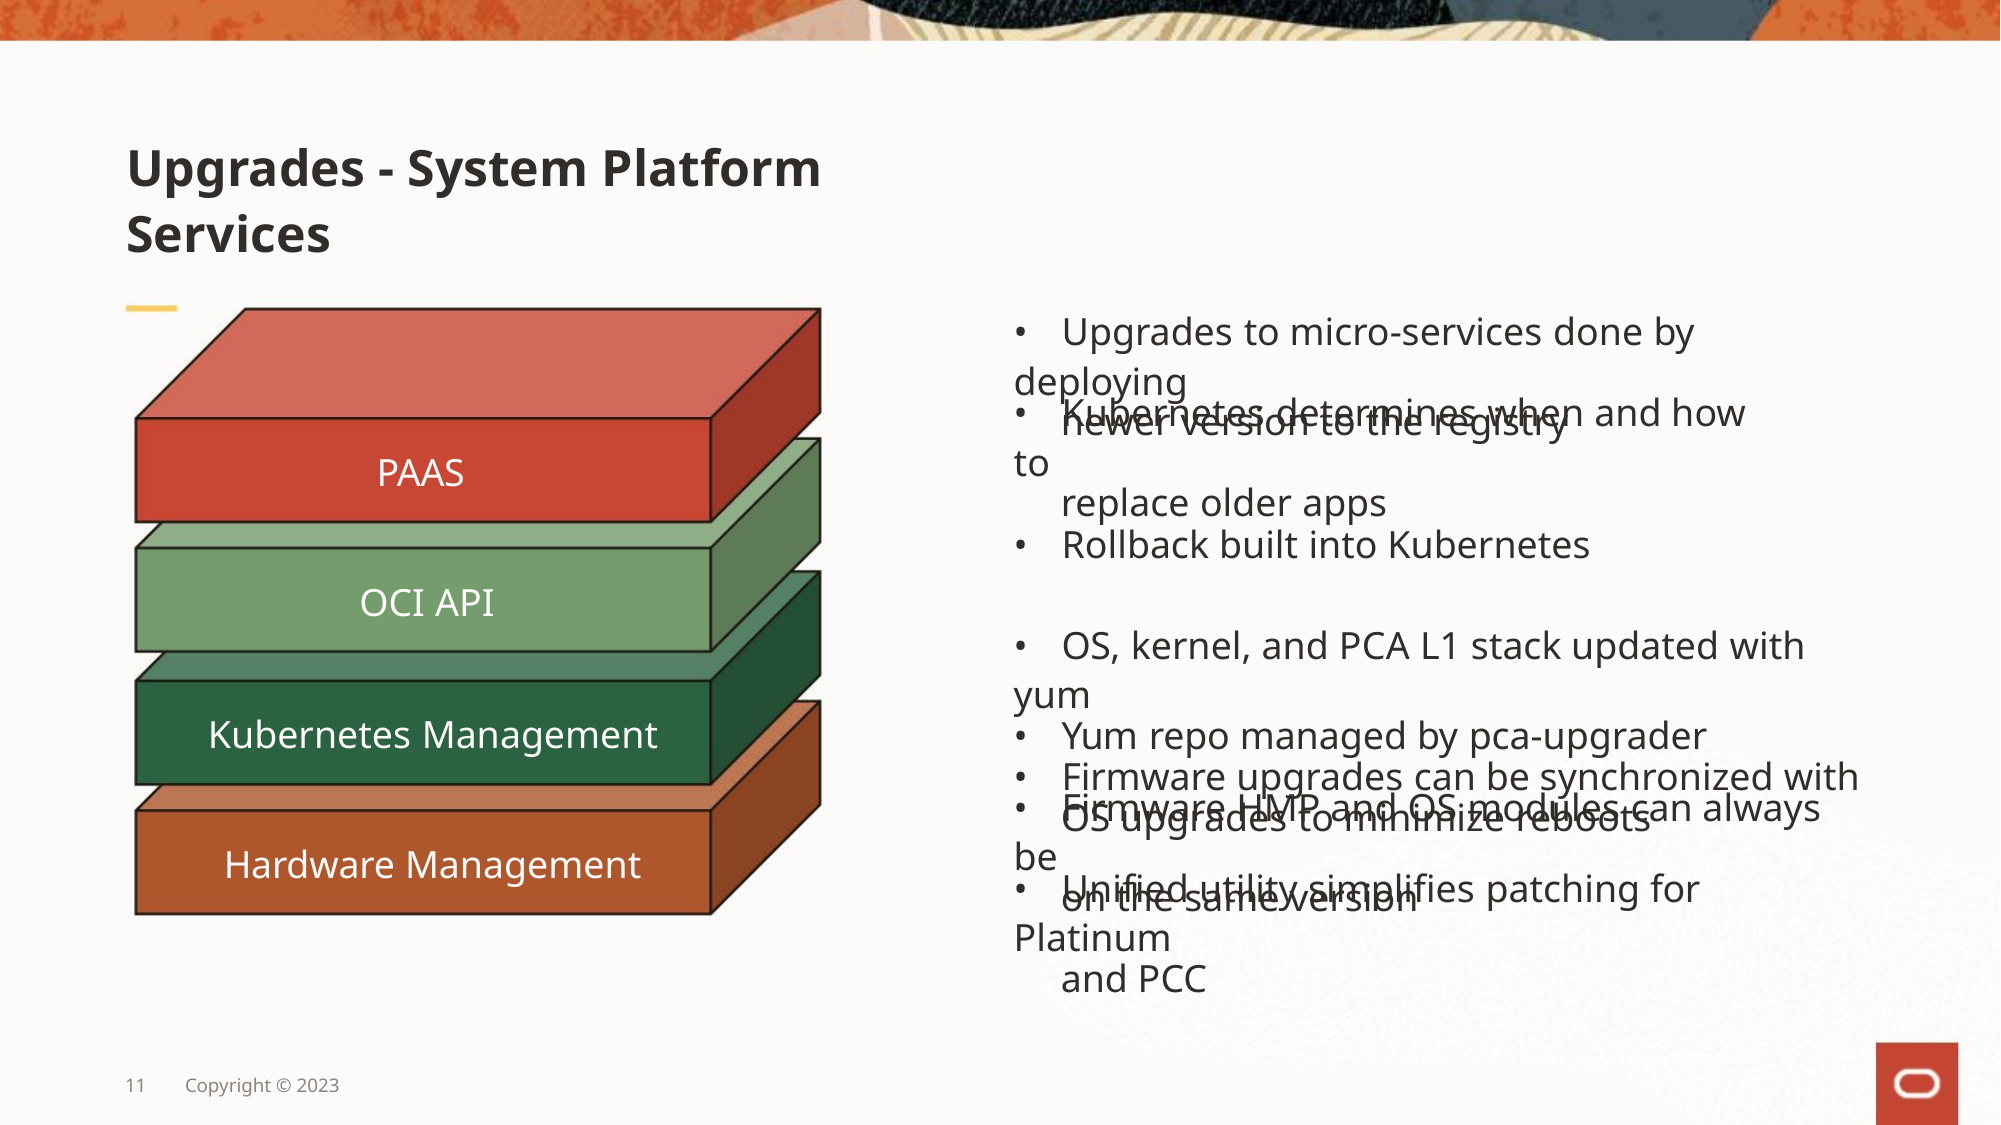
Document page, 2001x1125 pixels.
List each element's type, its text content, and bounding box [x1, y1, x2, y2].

text_box PAAS [376, 444, 497, 495]
text_box Kubernetes Management Hardware Management [207, 707, 663, 887]
text_box • Kubernetes determines when and how to replace older apps • Rollback built into Kubernetes [1013, 384, 1781, 566]
text_box Copyright © 2023 [185, 1071, 455, 1097]
text_box • Firmware HMP and OS modules can always be on the same version [1013, 779, 1867, 919]
text_box 11 [124, 1071, 173, 1097]
text_box • Upgrades to micro-services done by deploying newer version to the registry [1013, 303, 1873, 444]
text_box • OS, kernel, and PCA L1 stack updated with yum • Yum repo managed by pca-upgrader • Firmware upgrades can be synchronized with OS upgrades to minimize reboots [1013, 617, 1888, 839]
text_box Upgrades - System Platform Services [126, 130, 1036, 263]
text_box • Unified utility simplifies patching for Platinum and PCC [1013, 860, 1860, 1000]
text_box [0, 0, 2000, 1125]
text_box OCI API [359, 574, 513, 624]
